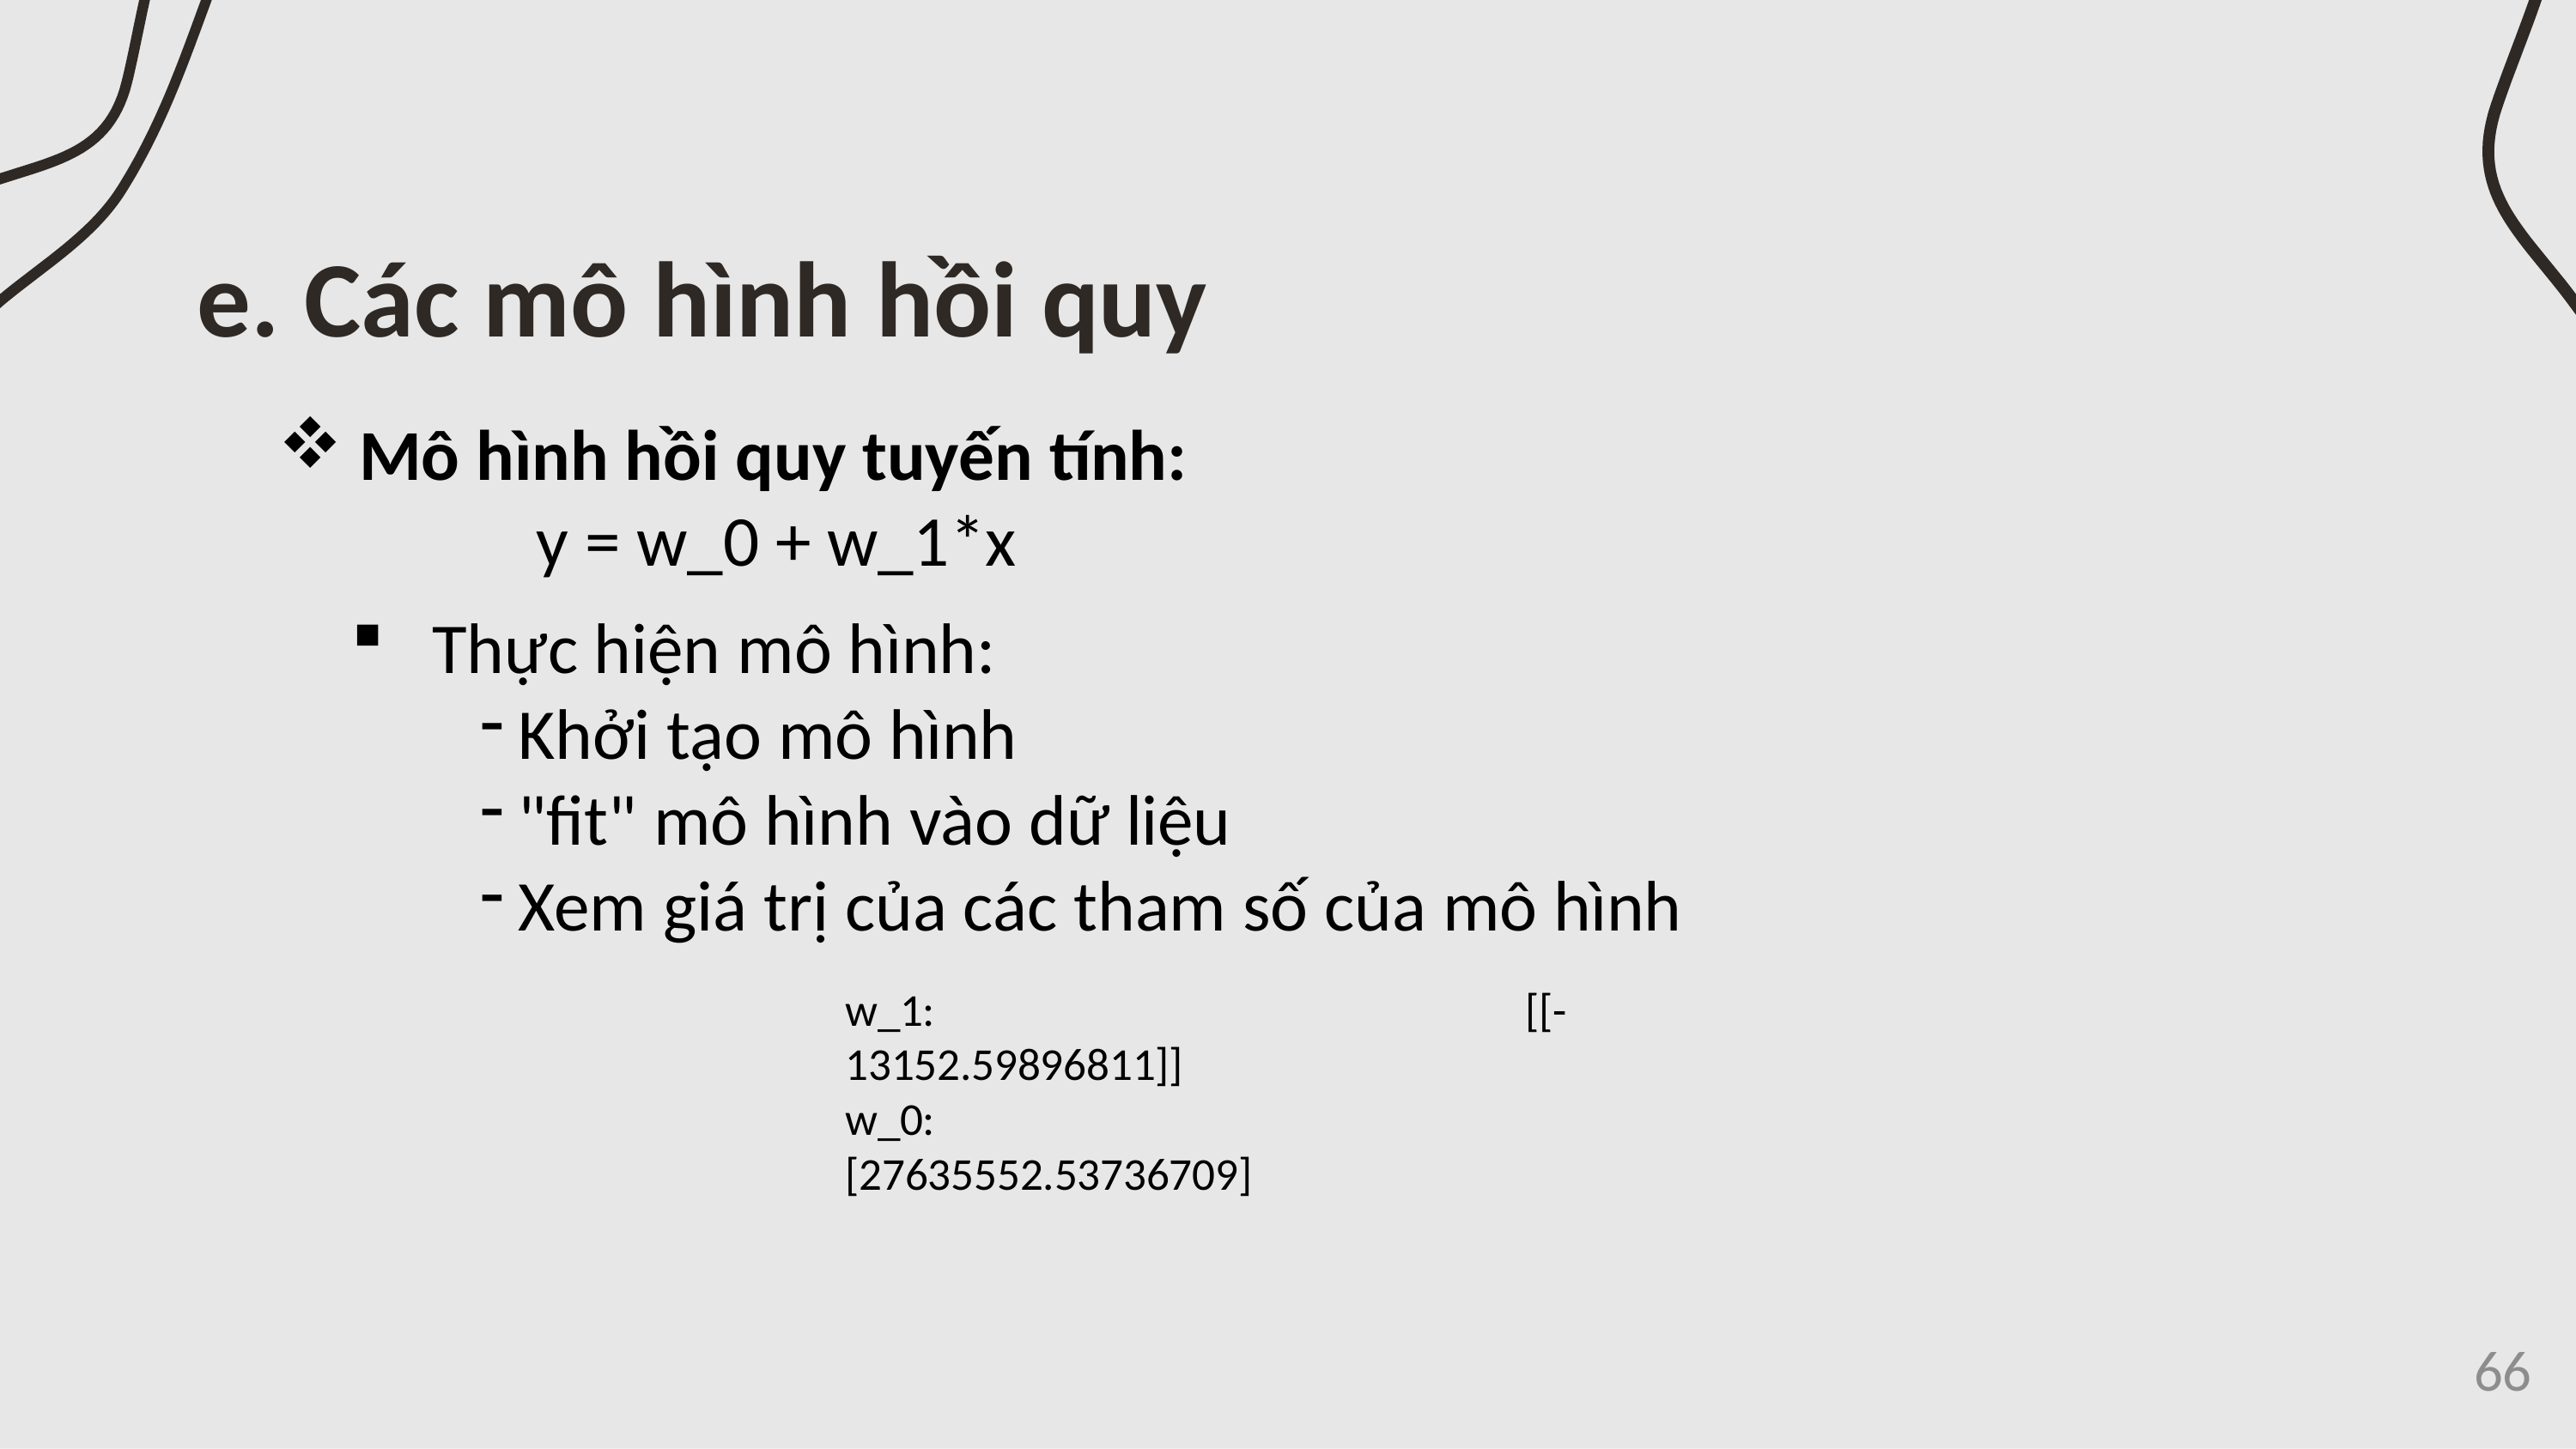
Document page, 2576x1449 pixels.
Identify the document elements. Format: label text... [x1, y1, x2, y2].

slide_number 66 [2468, 1346, 2540, 1449]
title e. Các mô hình hồi quy [195, 227, 1211, 472]
text_box Mô hình hồi quy tuyến tính: y = w_0 + w_1*x Thực hiện mô hình: Khởi tạo mô hình "fit" mô hình vào dữ liệu Xem giá trị của các tham số của mô hình w_1: [[-13152.59896811]] w_0: [27635552.53736709] [276, 406, 1686, 1200]
